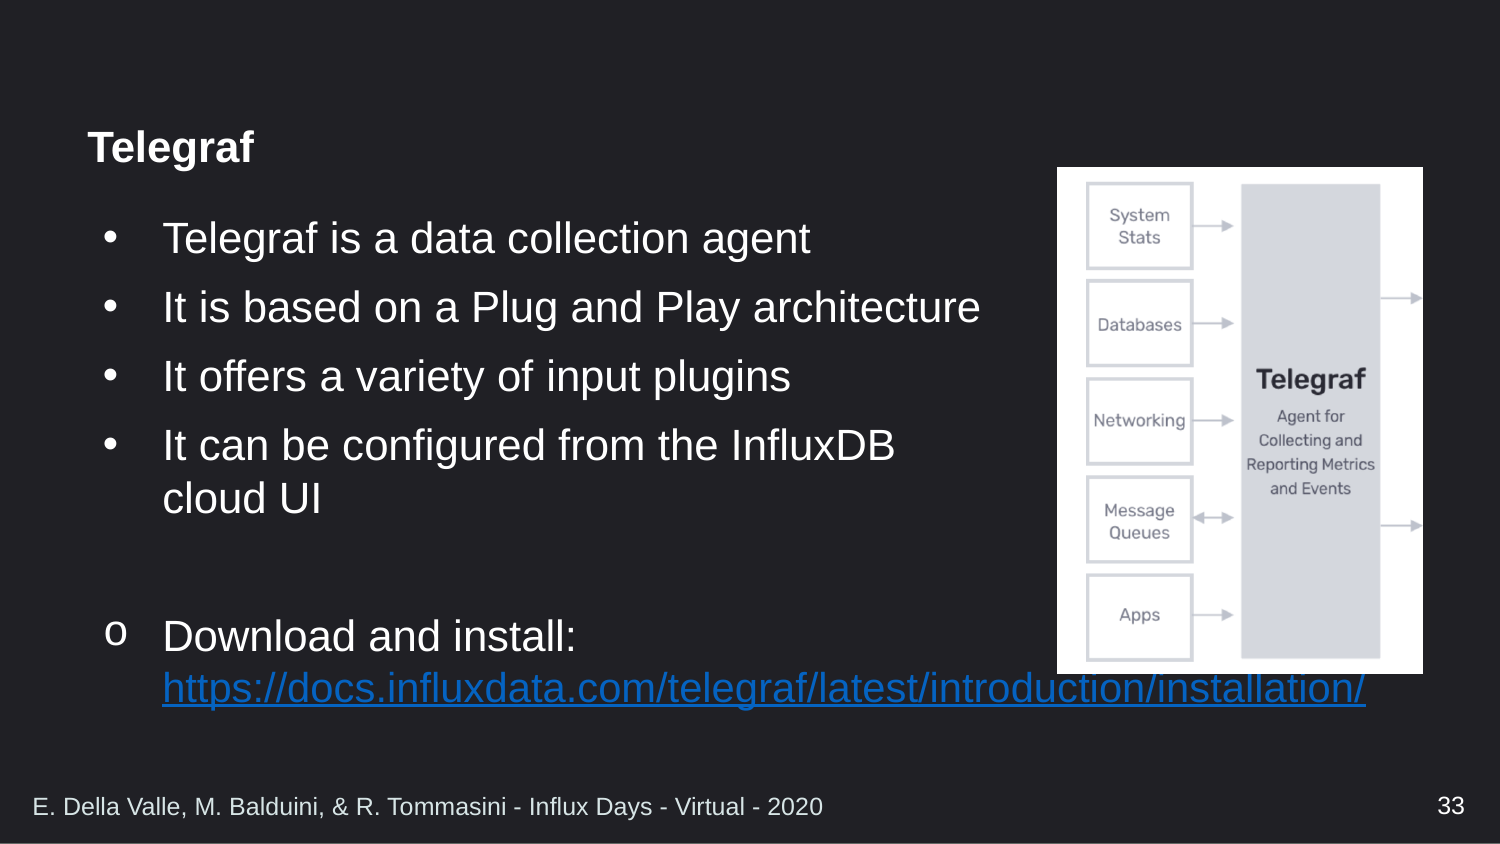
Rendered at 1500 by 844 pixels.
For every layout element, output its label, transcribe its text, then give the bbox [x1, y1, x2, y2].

slide_number 33 [1142, 782, 1481, 828]
title Telegraf [76, 99, 1423, 196]
list Telegraf is a data collection agent It is based on a Plug and Play architecture It offers a variety of input plugins It can be configured from the InfluxDB cloud UI Download and install: https://docs.influxdata.com/telegraf/latest/introduction/installation/ [76, 204, 1423, 761]
footer E. Della Valle, M. Balduini, & R. Tommasini - Influx Days - Virtual - 2020 [17, 783, 1135, 828]
picture [1057, 167, 1423, 674]
